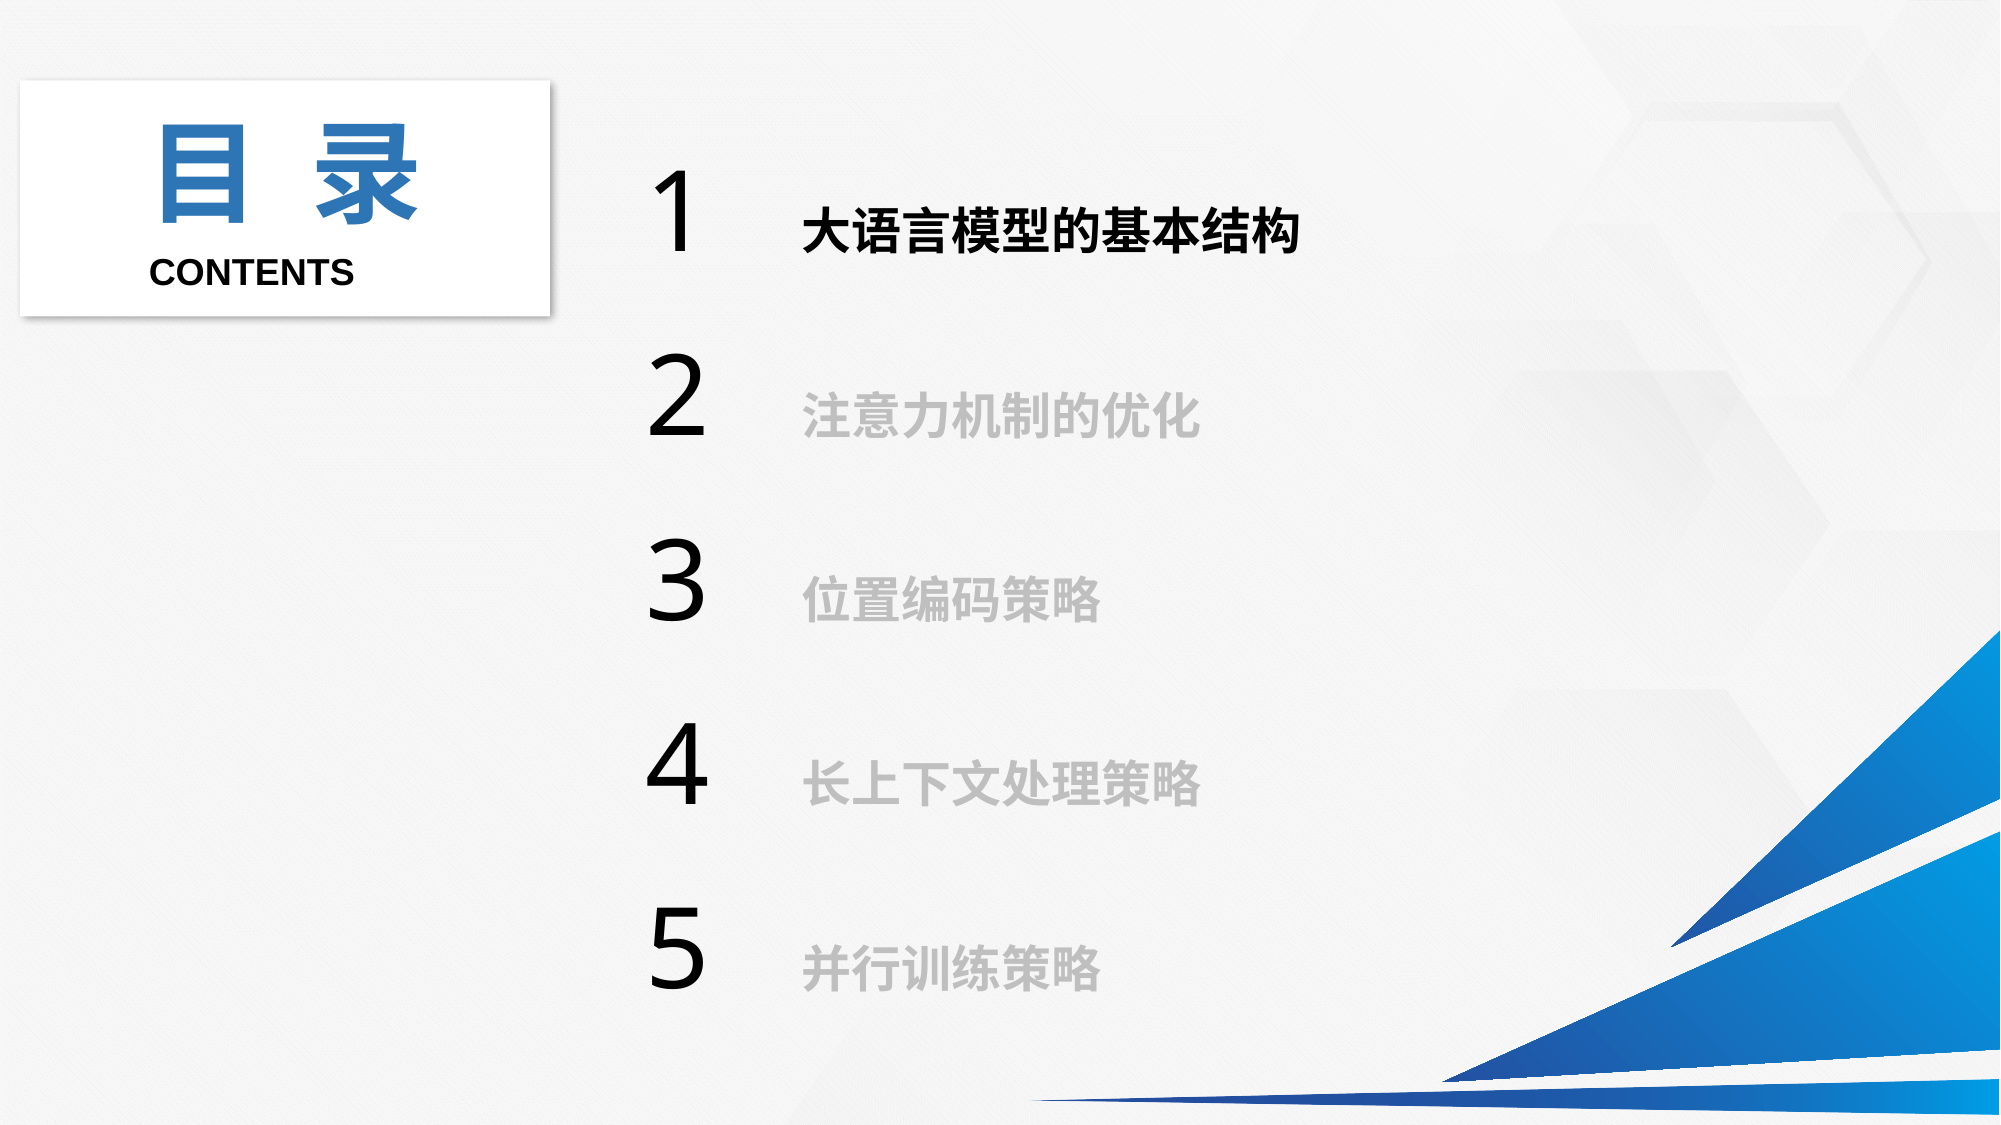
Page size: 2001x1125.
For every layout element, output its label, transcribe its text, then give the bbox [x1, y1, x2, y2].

list 位置编码策略 [786, 567, 1635, 643]
list 大语言模型的基本结构 [786, 199, 1635, 274]
list 3 [630, 515, 758, 686]
list 1 [630, 146, 758, 317]
list 注意力机制的优化 [786, 383, 1635, 458]
list 长上下文处理策略 [786, 752, 1635, 827]
text_box 5 [630, 883, 758, 1054]
list 4 [630, 699, 758, 870]
text_box 并行训练策略 [786, 936, 1635, 1011]
list 2 [630, 331, 758, 501]
picture [1026, 1079, 1951, 1115]
